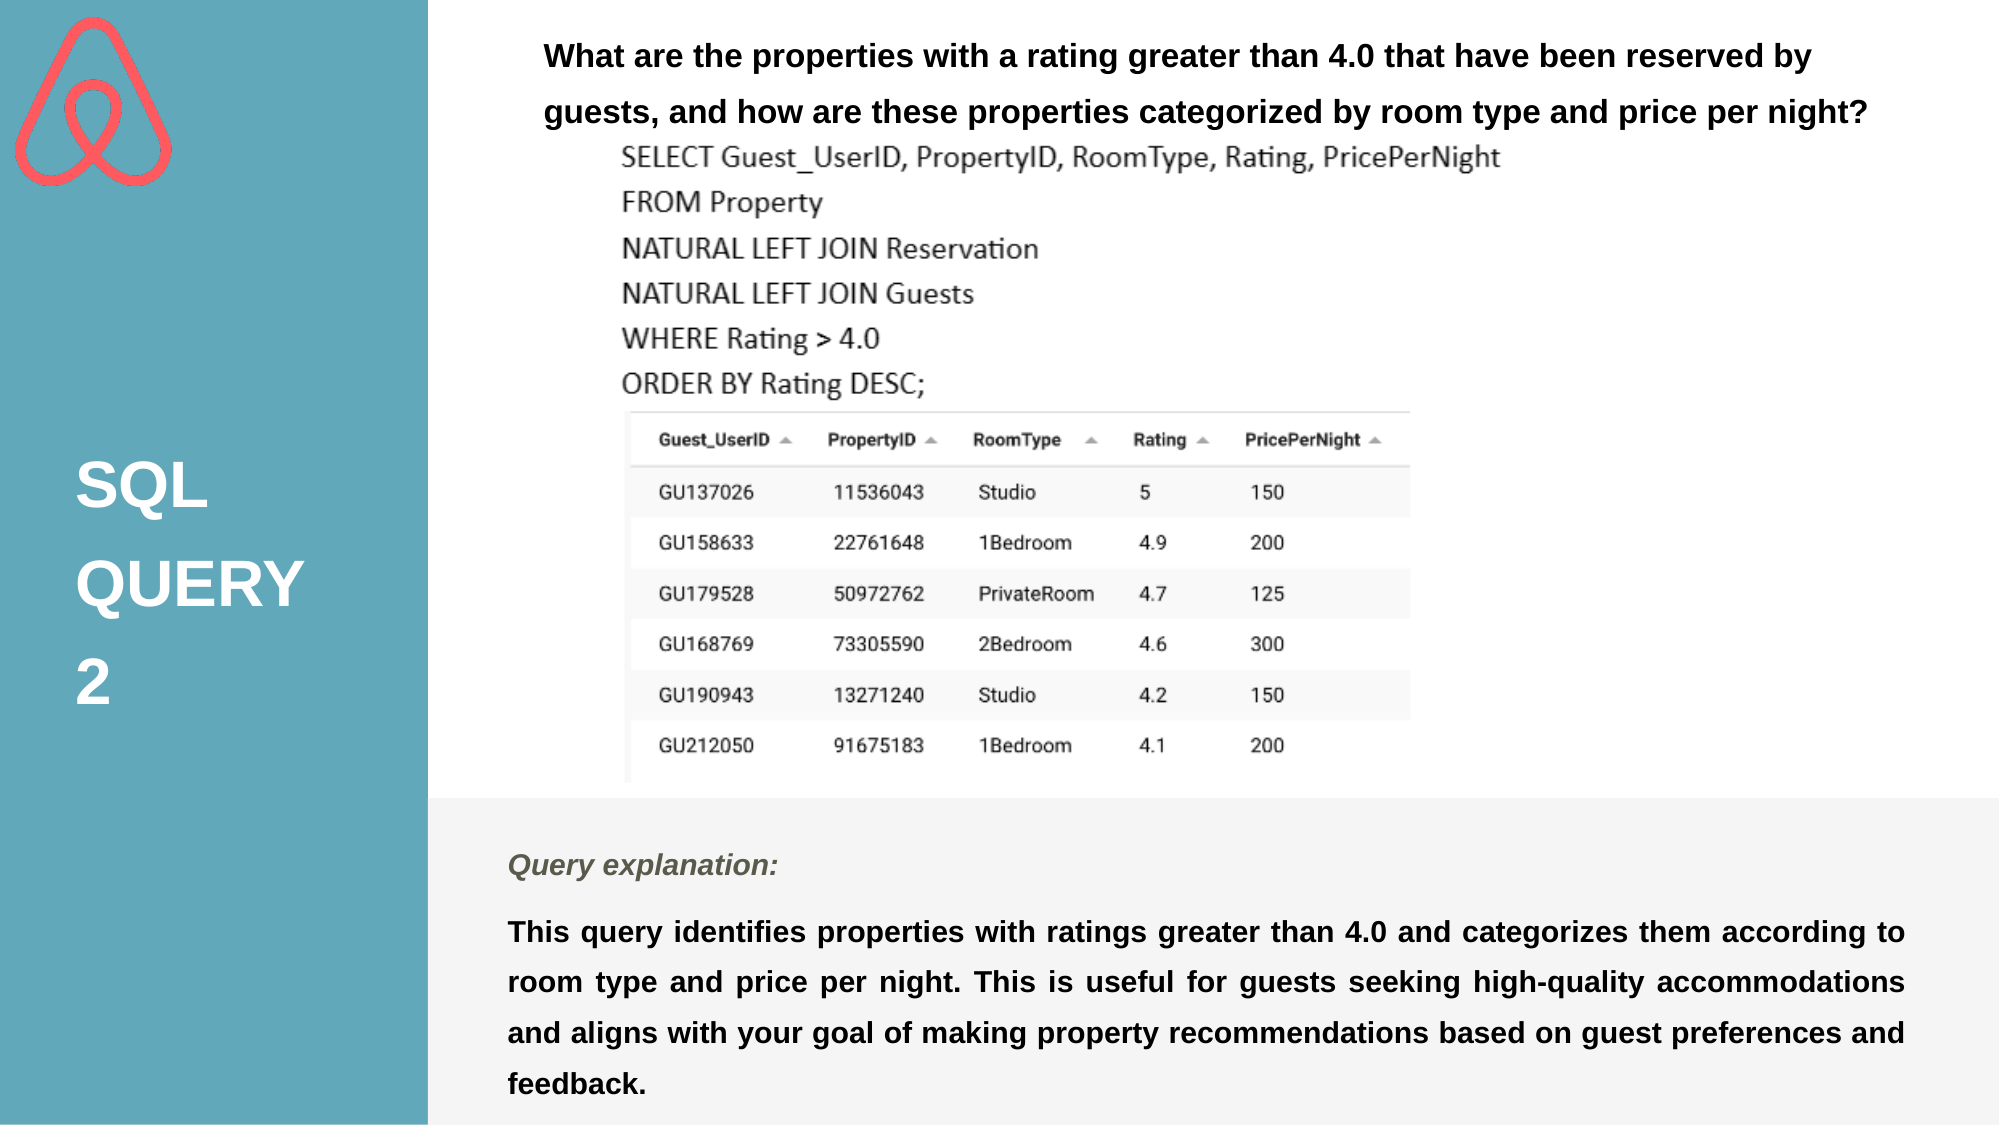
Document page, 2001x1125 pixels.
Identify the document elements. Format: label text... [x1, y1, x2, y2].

text_box SQL QUERY 2 [74, 422, 337, 671]
text_box What are the properties with a rating greater than 4.0 that have been reserved by guests, and how are these properties categorized by room type and price per night? [543, 17, 1927, 160]
text_box [427, 798, 1999, 1125]
picture [14, 17, 180, 186]
text_box [0, 0, 428, 1125]
text_box This query identifies properties with ratings greater than 4.0 and categorizes them according to room type and price per night. This is useful for guests seeking high-quality accommodations and aligns with your goal of making property recommendations based on guest preferences and feedback. [507, 897, 1906, 1108]
text_box Query explanation: [507, 831, 2000, 874]
picture [342, 122, 1788, 788]
